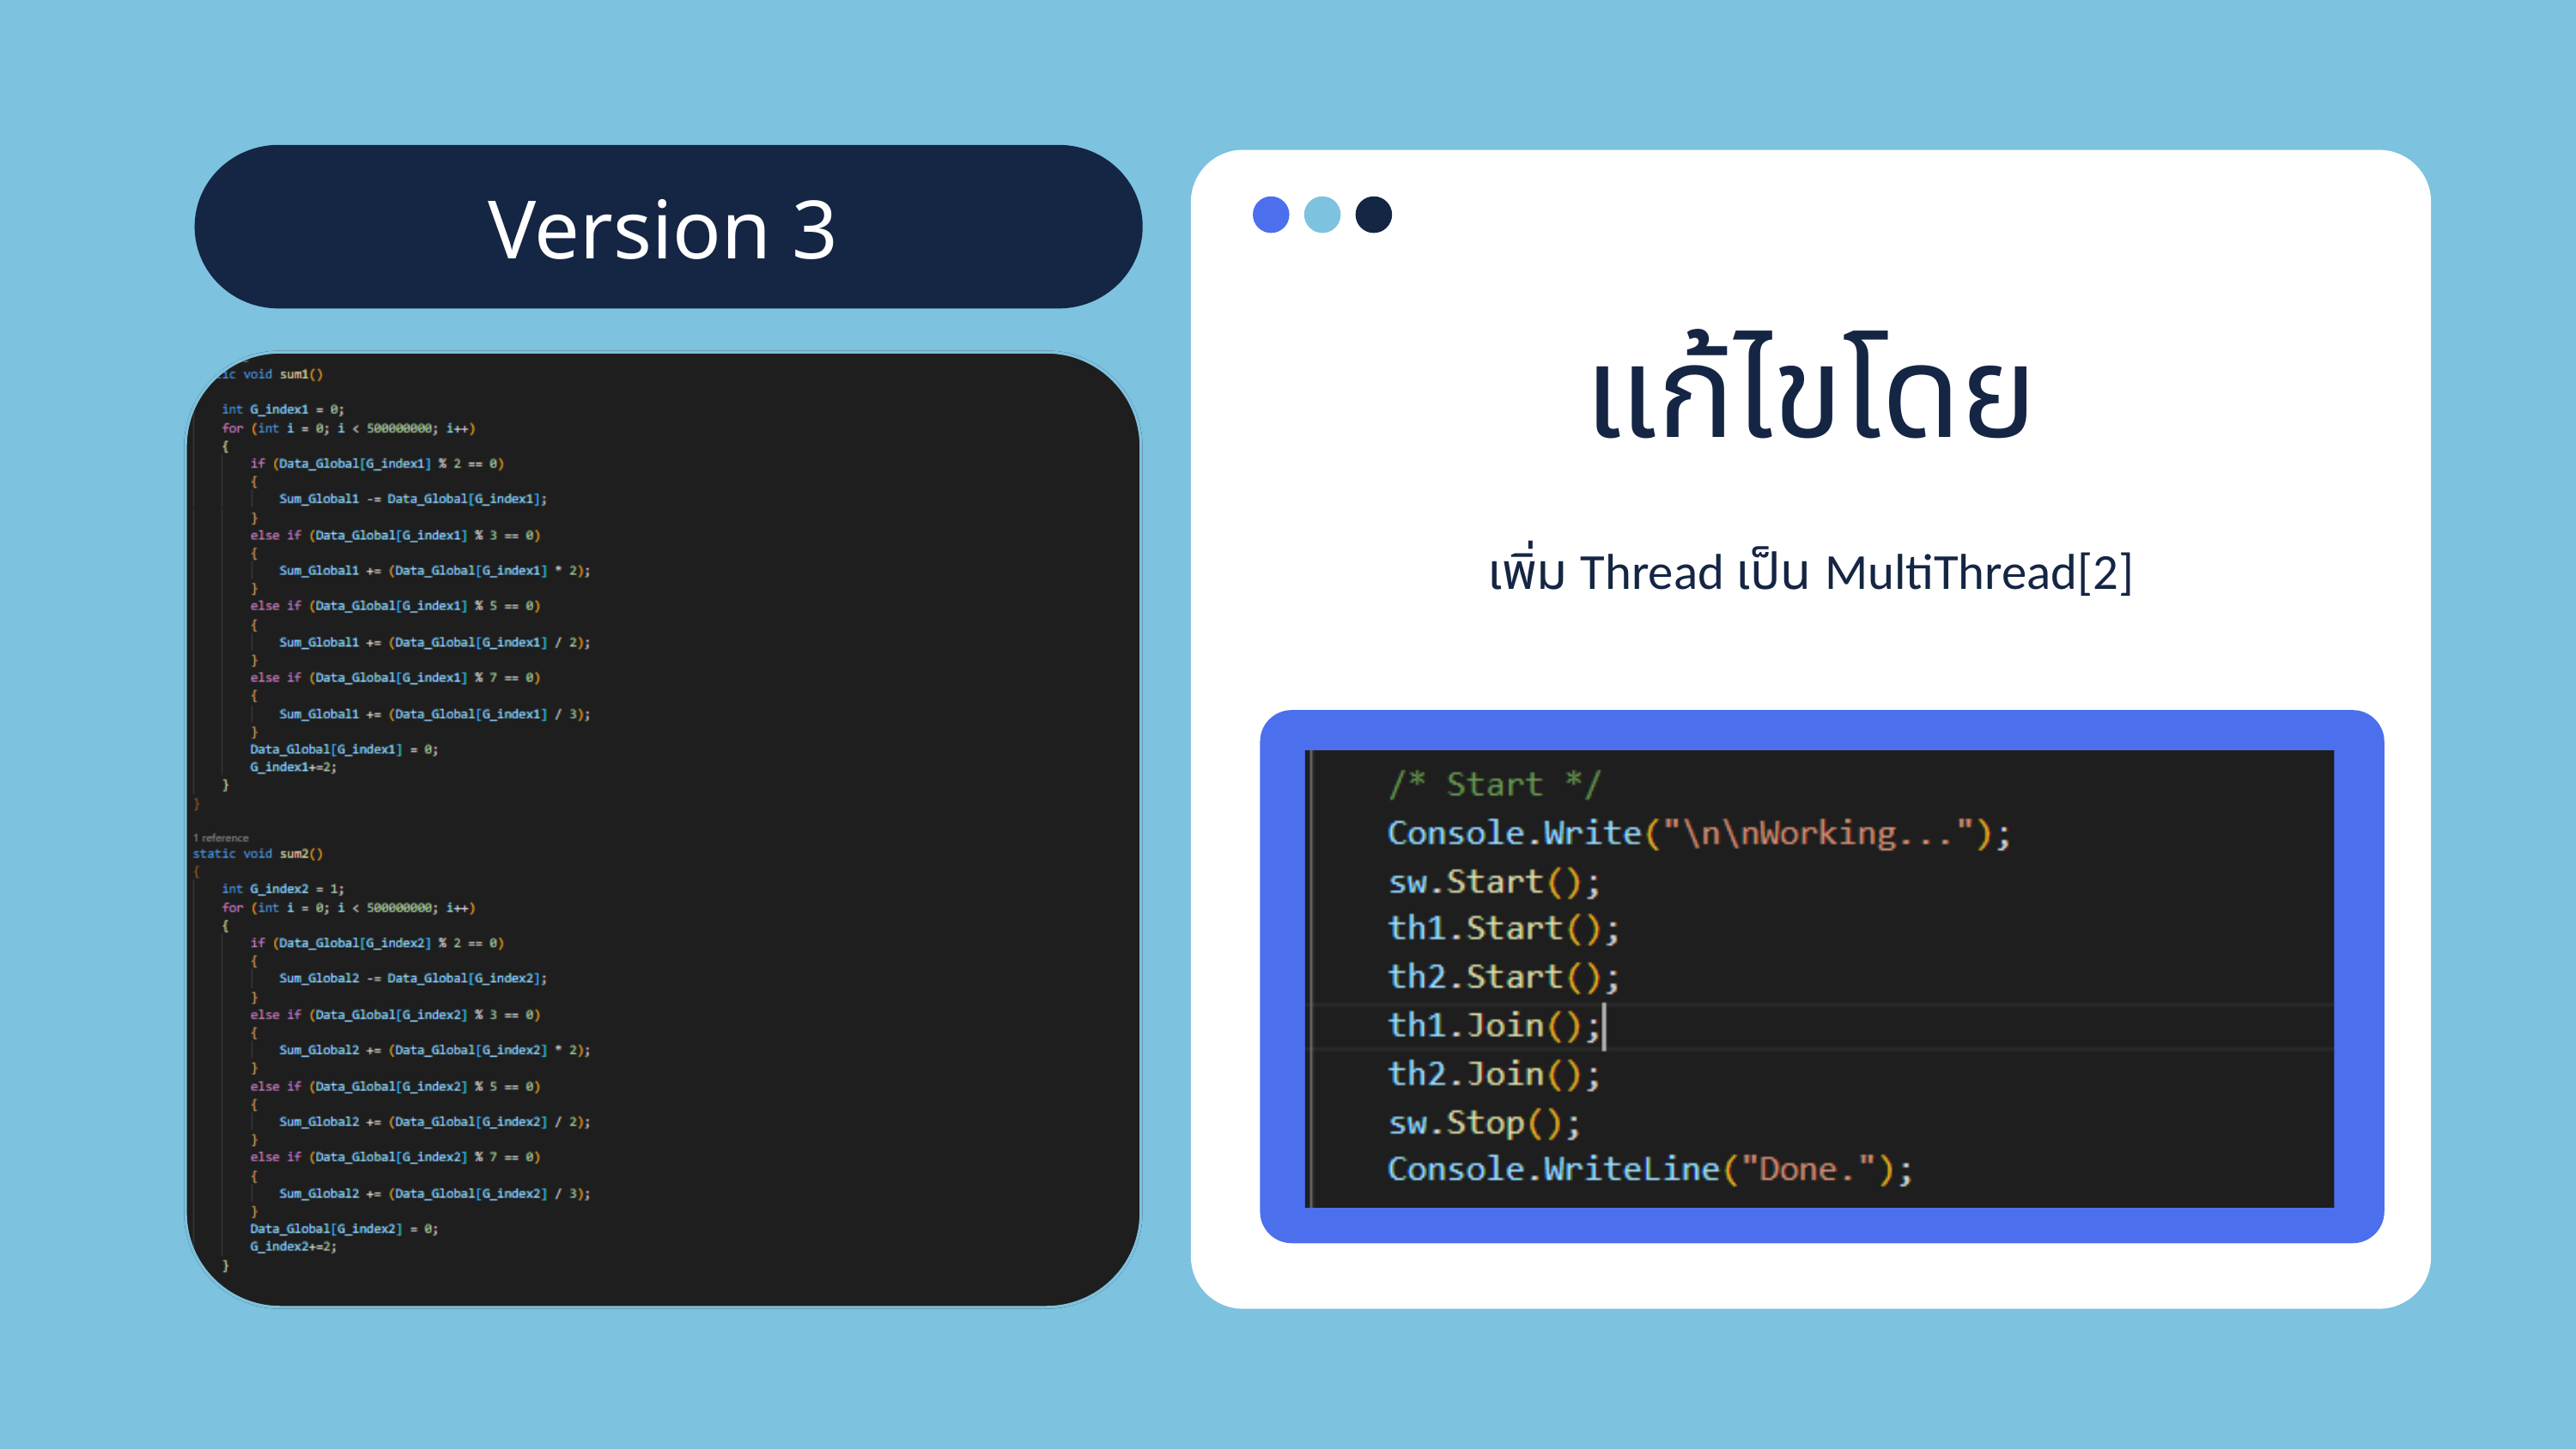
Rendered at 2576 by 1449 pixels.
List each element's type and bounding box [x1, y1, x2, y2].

text_box [1190, 149, 2432, 1309]
text_box [194, 144, 1143, 309]
text_box [1260, 709, 2385, 1244]
text_box [1252, 196, 1393, 233]
picture [1304, 750, 2335, 1208]
text_box [184, 350, 1143, 1309]
